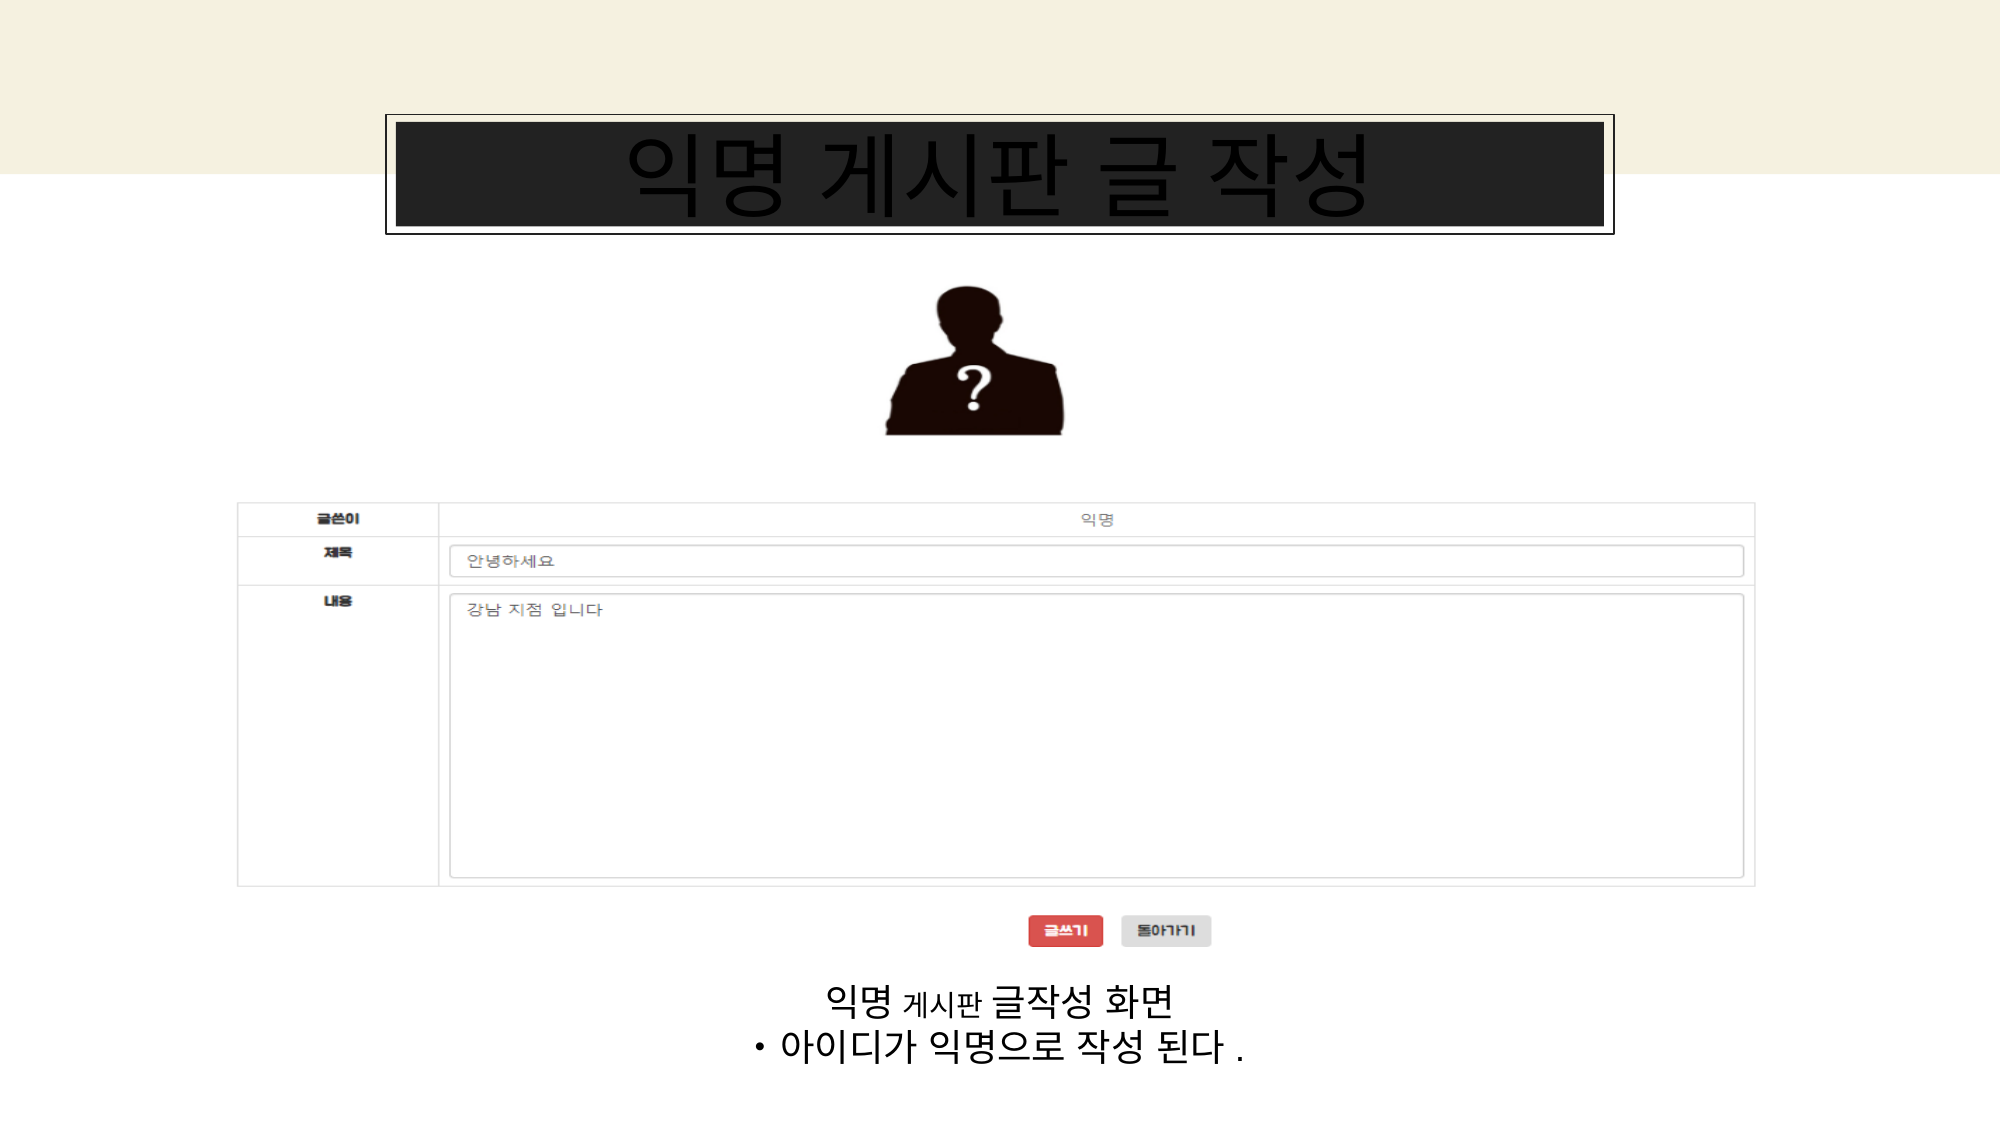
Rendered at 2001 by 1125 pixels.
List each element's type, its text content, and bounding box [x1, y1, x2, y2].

title 익명 게시판 글 작성 [395, 121, 1604, 227]
picture [149, 251, 1851, 947]
text_box 익명 게시판 글작성 화면 아이디가 익명으로 작성 된다. [247, 971, 1753, 1058]
